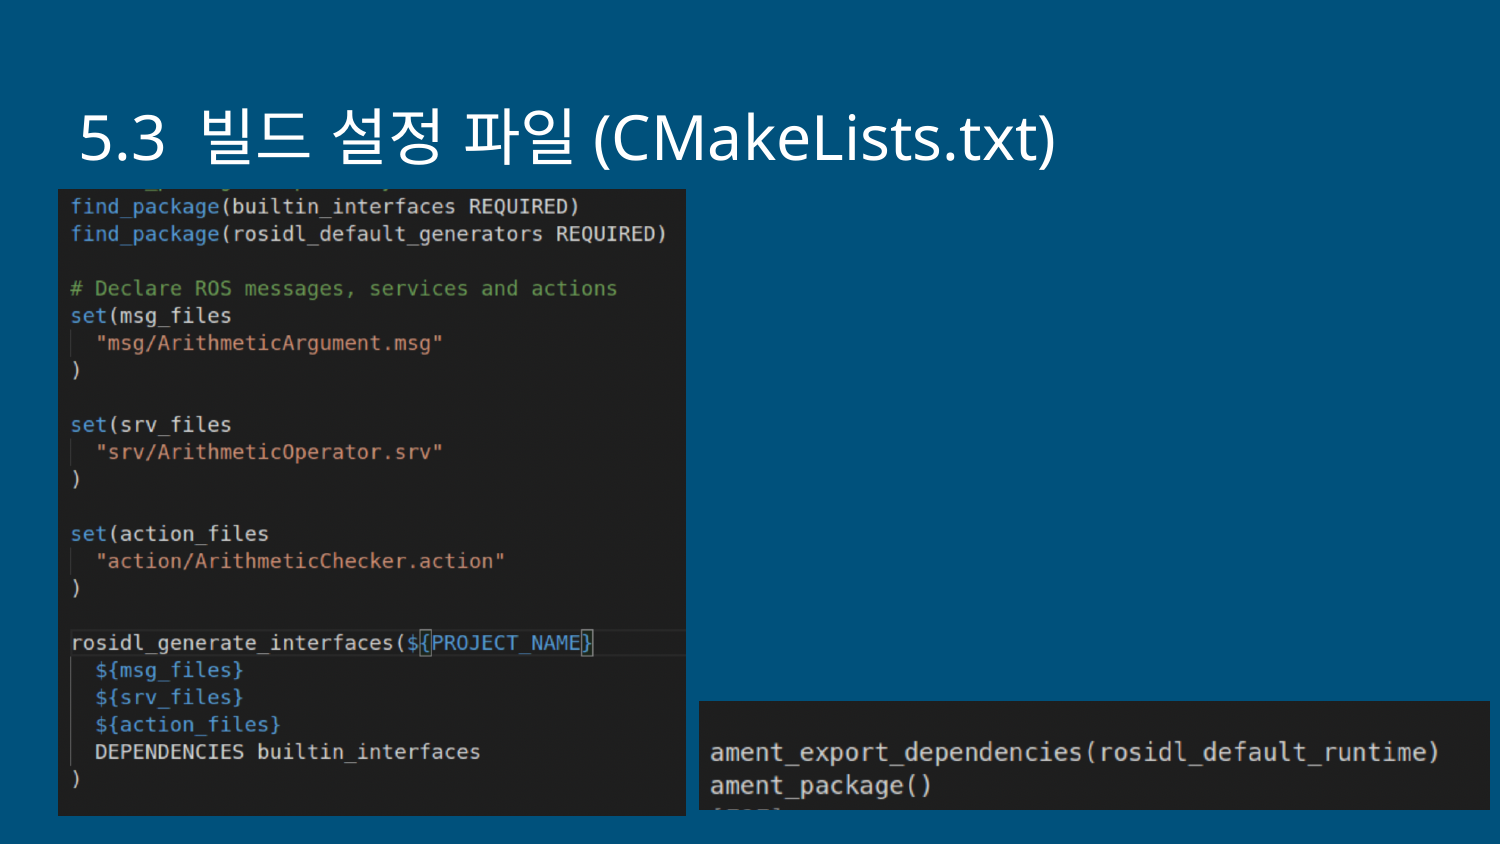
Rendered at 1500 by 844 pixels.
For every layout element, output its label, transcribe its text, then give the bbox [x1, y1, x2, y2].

title 5.3 빌드 설정 파일(CMakeLists.txt) [63, 75, 1437, 188]
picture [700, 702, 1489, 809]
picture [59, 190, 685, 815]
